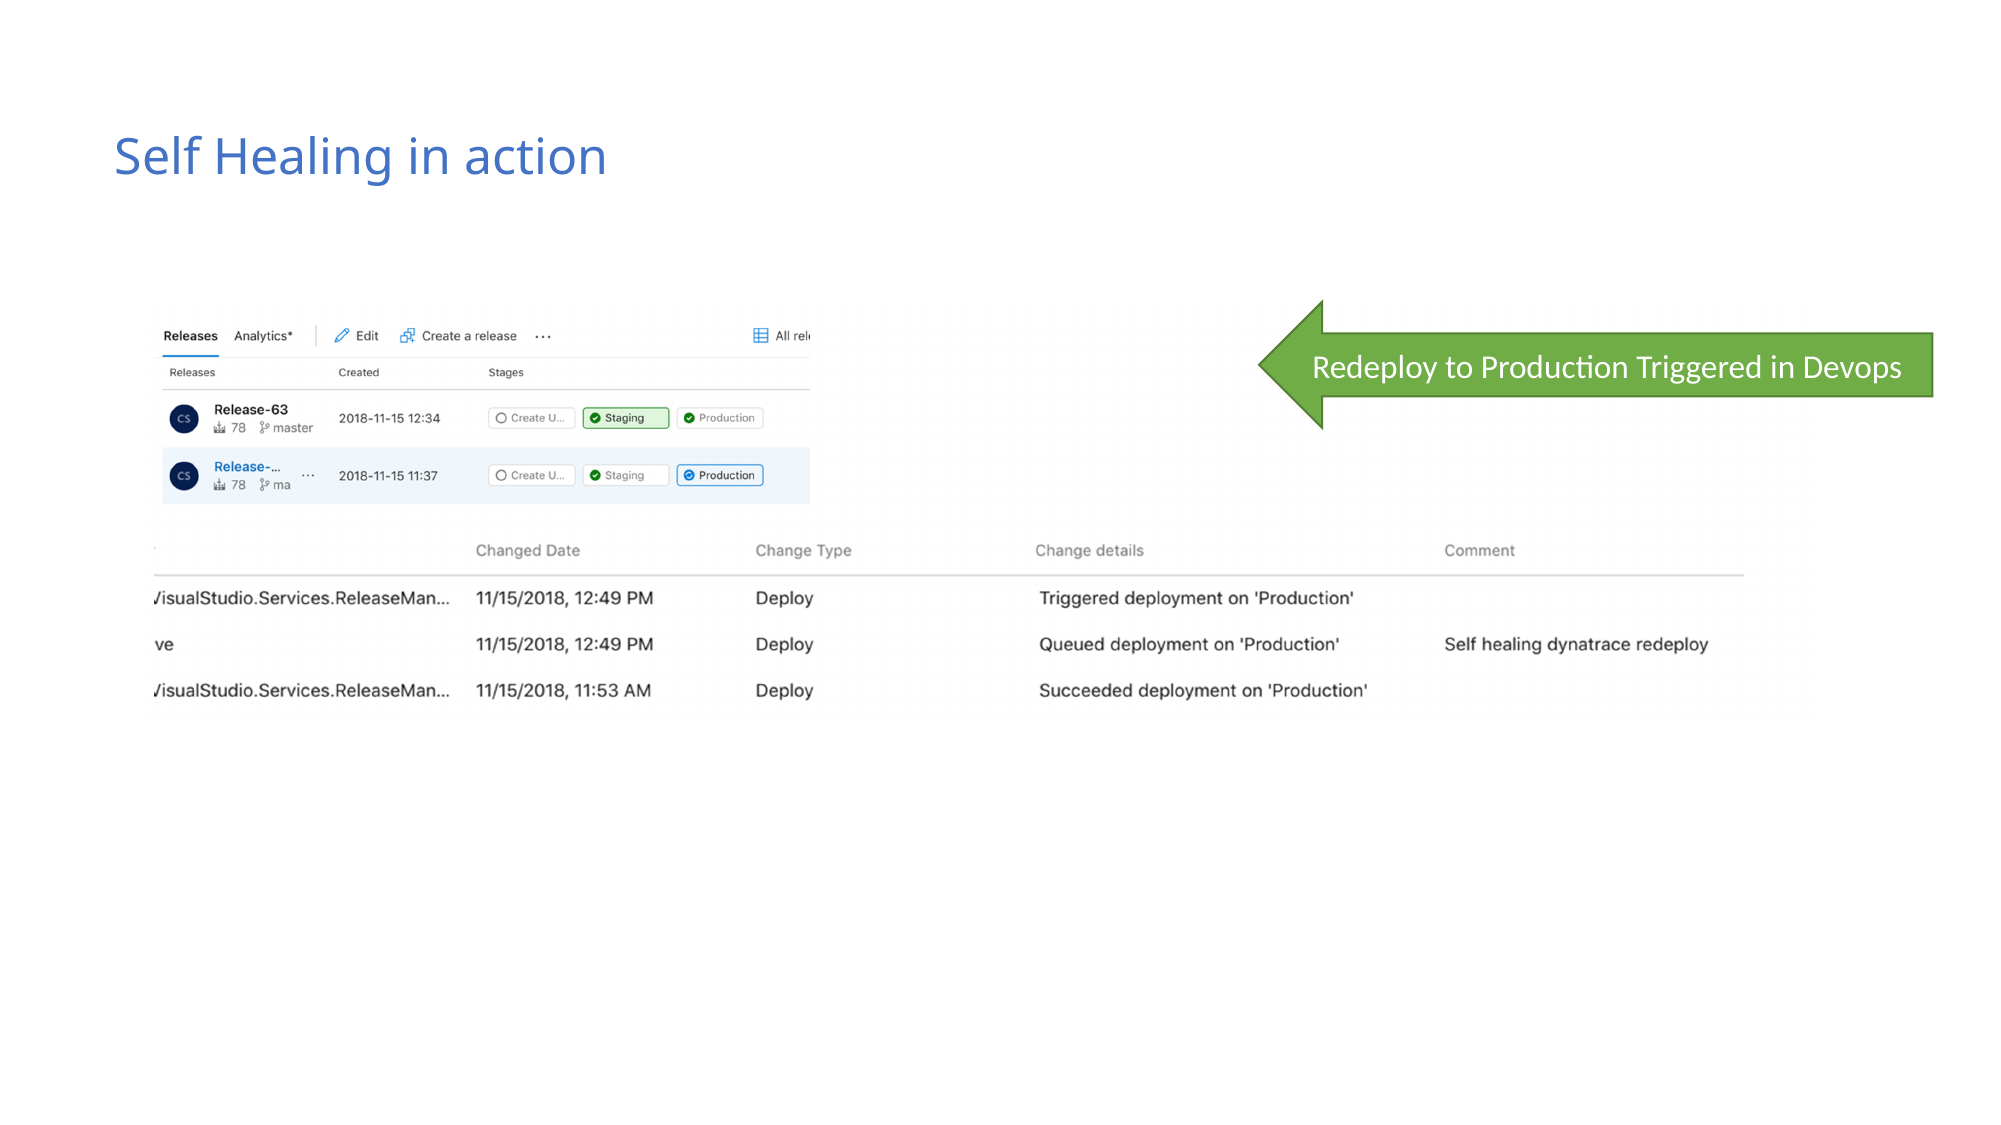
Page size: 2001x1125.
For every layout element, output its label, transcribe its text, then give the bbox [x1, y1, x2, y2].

text_box Redeploy to Production Triggered in Devops [1818, 332, 1934, 398]
title Self Healing in action [114, 93, 1882, 204]
picture [141, 305, 1818, 720]
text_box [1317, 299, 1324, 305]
